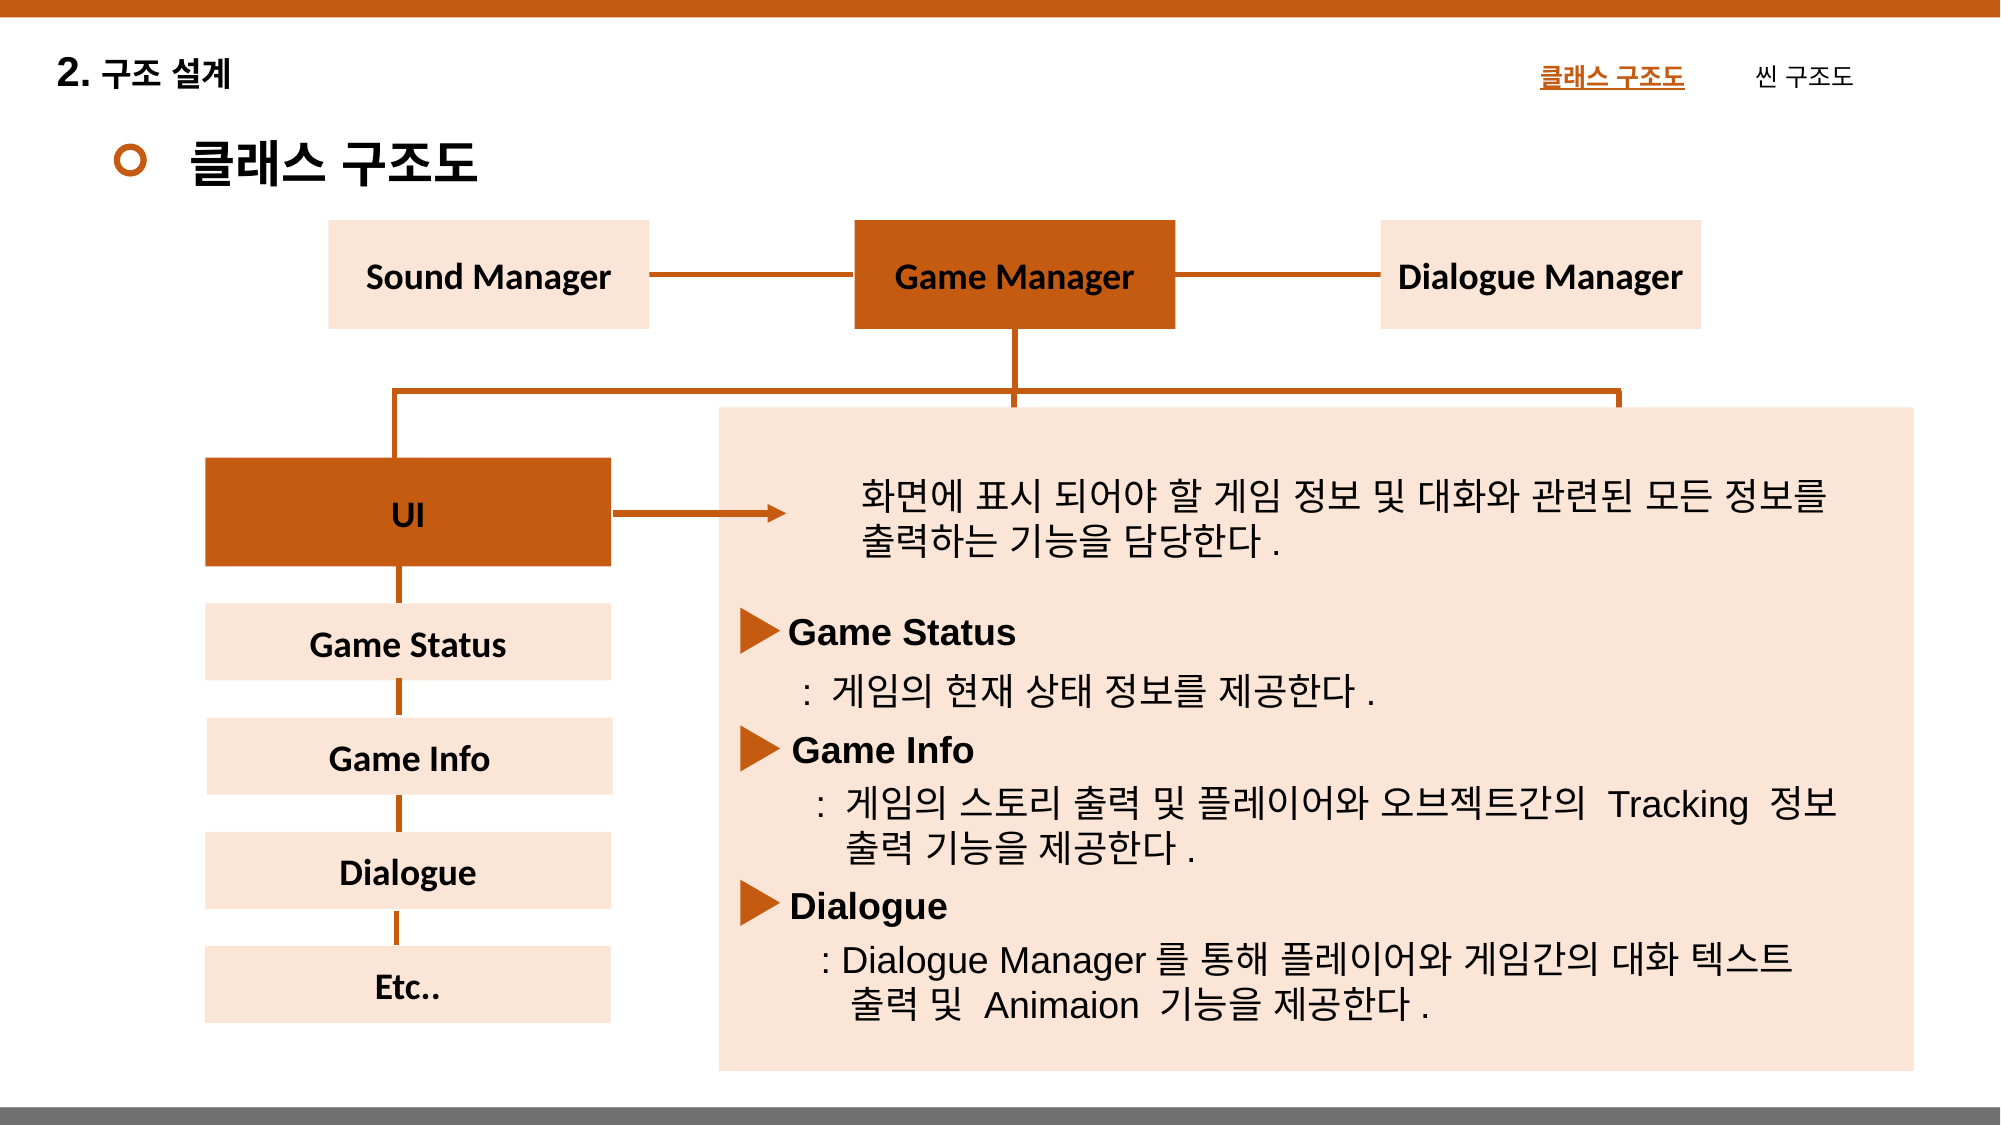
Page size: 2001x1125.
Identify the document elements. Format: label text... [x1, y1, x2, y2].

text_box Game Info [776, 718, 991, 778]
text_box : 게임의 스토리 출력 및 플레이어와 오브젝트간의 Tracking 정보 출력 기능을 제공한다. [800, 772, 1854, 878]
text_box [718, 406, 1915, 1072]
text_box Sound Manager [327, 219, 650, 330]
text_box Dialogue Manager [1380, 219, 1703, 330]
text_box Game Status [773, 600, 1032, 661]
text_box Game Info [206, 717, 614, 796]
text_box 클래스 구조도 씬 구조도 [1525, 53, 1921, 99]
text_box Game Status [204, 602, 612, 682]
text_box Dialogue [204, 831, 612, 910]
text_box Game Manager [853, 219, 1176, 330]
text_box [740, 607, 781, 654]
picture [0, 0, 2001, 1125]
text_box [115, 145, 145, 175]
text_box Dialogue [774, 874, 964, 935]
text_box : Dialogue Manager를 통해 플레이어와 게임간의 대화 텍스트 출력 및 Animaion 기능을 제공한다. [805, 928, 1810, 1034]
text_box 2.구조 설계 [41, 37, 536, 103]
text_box : 게임의 현재 상태 정보를 제공한다. [787, 660, 1392, 721]
text_box 화면에 표시 되어야 할 게임 정보 및 대화와 관련된 모든 정보를 출력하는 기능을 담당한다. [846, 465, 1844, 571]
text_box UI [204, 457, 612, 567]
text_box [740, 879, 781, 926]
text_box 클래스 구조도 [174, 125, 495, 201]
text_box [740, 725, 781, 772]
text_box Etc.. [204, 945, 612, 1024]
